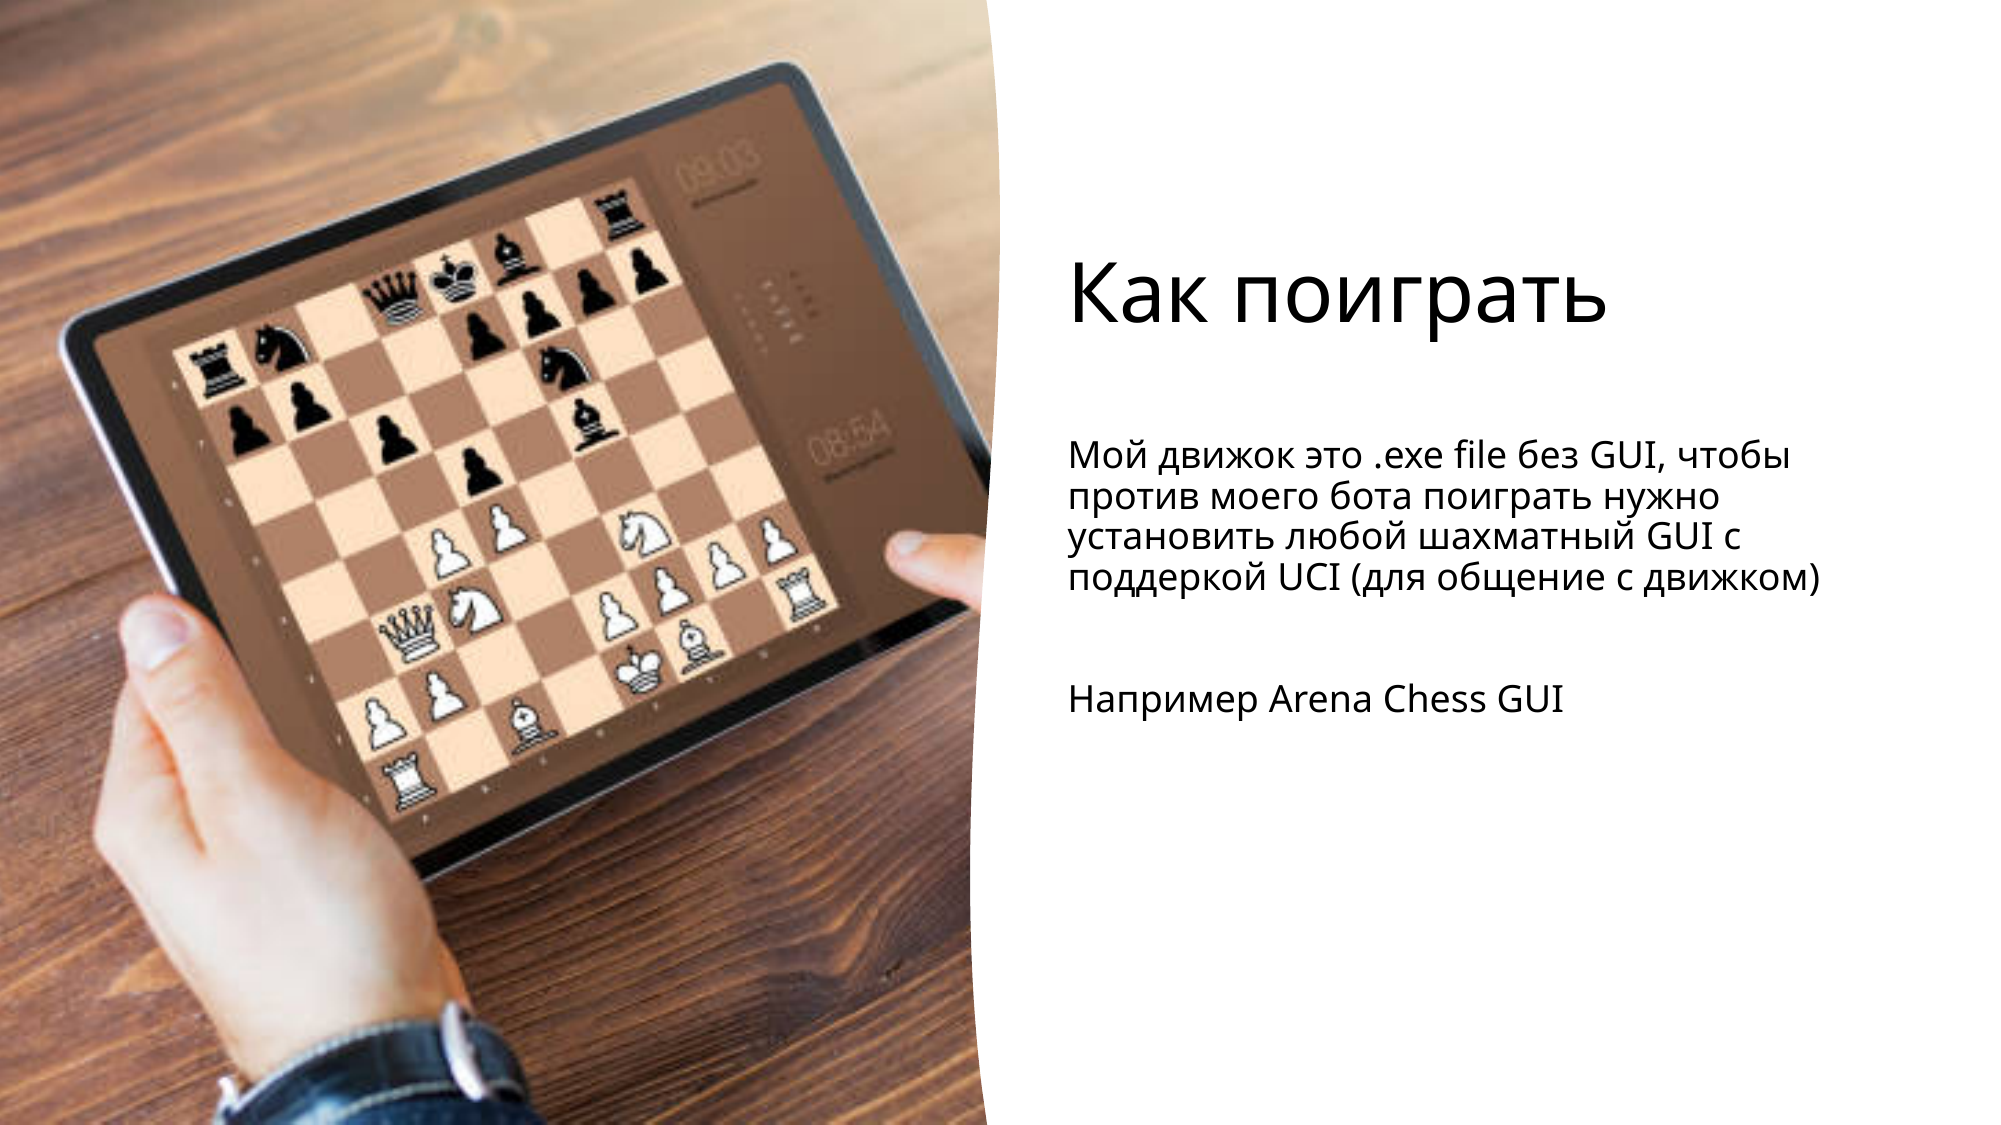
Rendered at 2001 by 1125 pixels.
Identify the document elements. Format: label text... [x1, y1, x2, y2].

title Как поиграть [1052, 80, 1921, 348]
list Мой движок это .exe file без GUI, чтобы против моего бота поиграть нужно установить любой шахматный GUI с поддеркой UCI (для общение с движком) Например Arena Chess GUI [1052, 428, 1921, 1045]
picture [0, 0, 1001, 1125]
